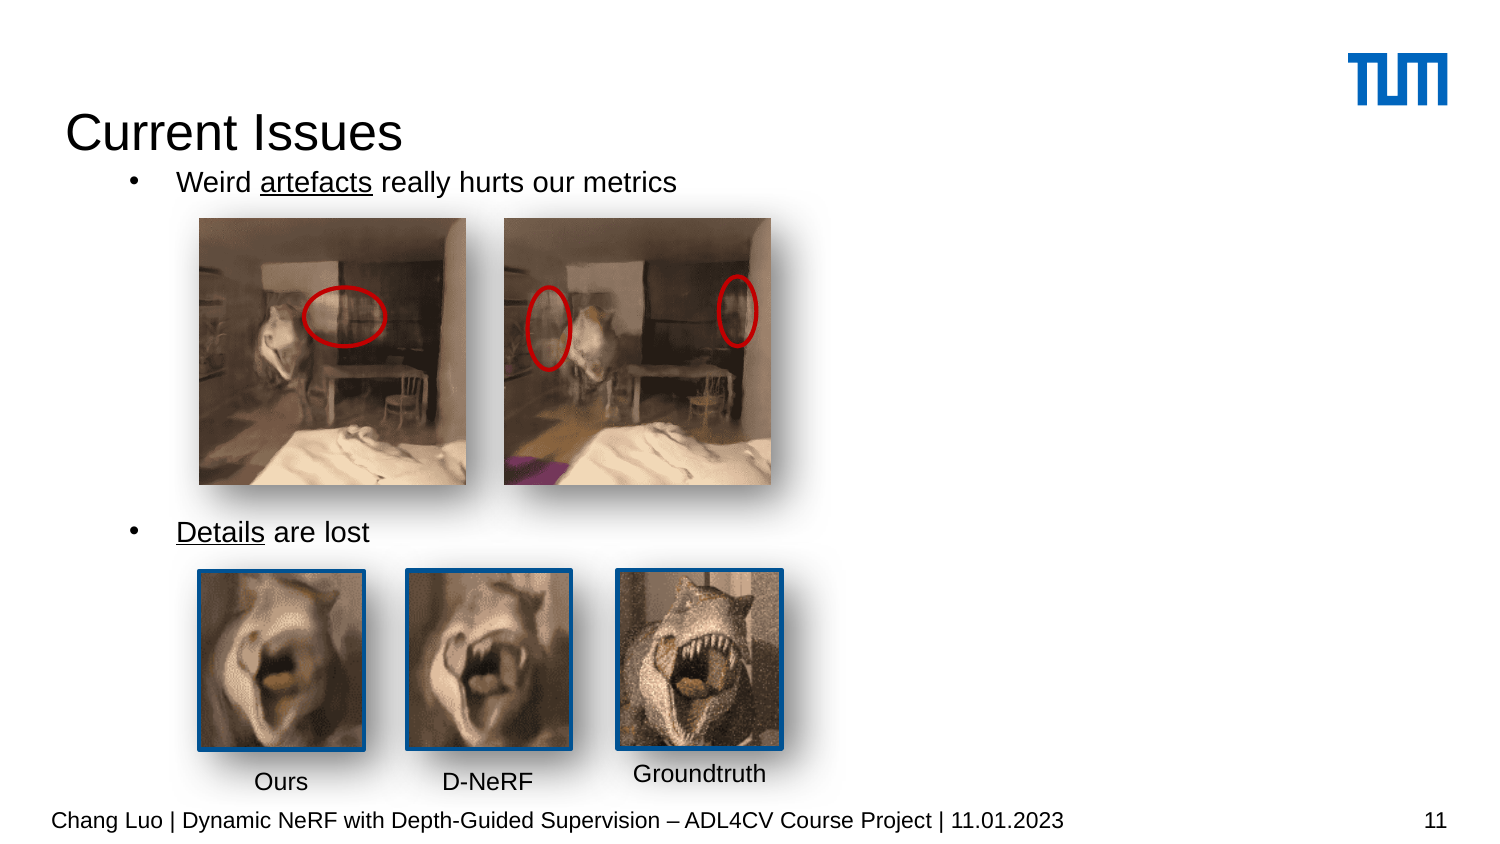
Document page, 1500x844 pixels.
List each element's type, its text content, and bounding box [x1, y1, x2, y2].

title Current Issues [64, 93, 1461, 157]
footer Chang Luo | Dynamic NeRF with Depth-Guided Supervision – ADL4CV Course Project | 11.01.2023 [51, 796, 1112, 842]
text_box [198, 218, 771, 485]
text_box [198, 569, 782, 794]
slide_number 11 [1112, 796, 1448, 842]
text_box Weird artefacts really hurts our metrics Details are lost [54, 163, 679, 748]
